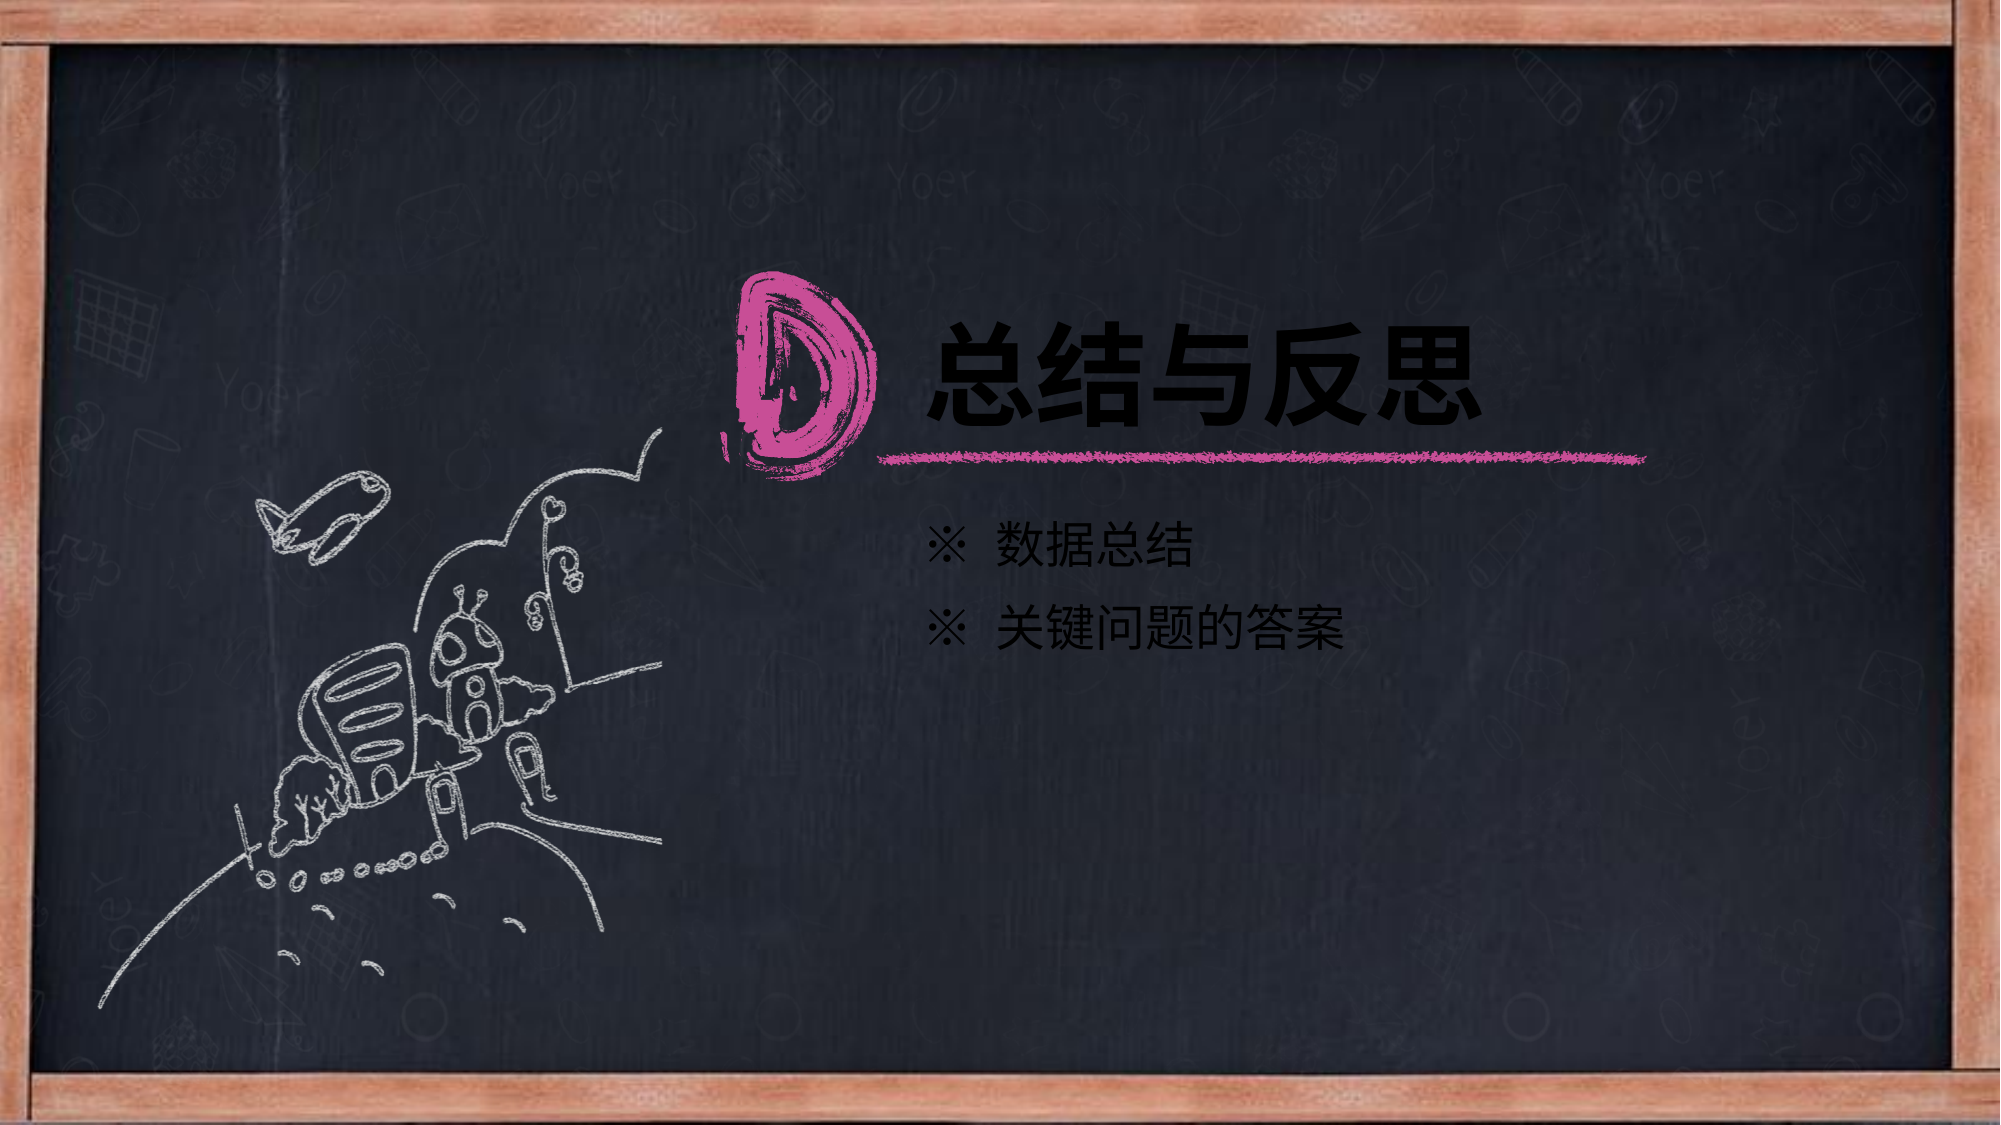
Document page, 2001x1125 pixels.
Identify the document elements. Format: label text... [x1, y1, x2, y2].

text_box 总结与反思 [920, 298, 1858, 448]
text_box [720, 271, 879, 482]
picture [0, 0, 2000, 1125]
text_box ※ 数据总结 ※ 关键问题的答案 [920, 482, 1361, 664]
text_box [920, 449, 1647, 466]
